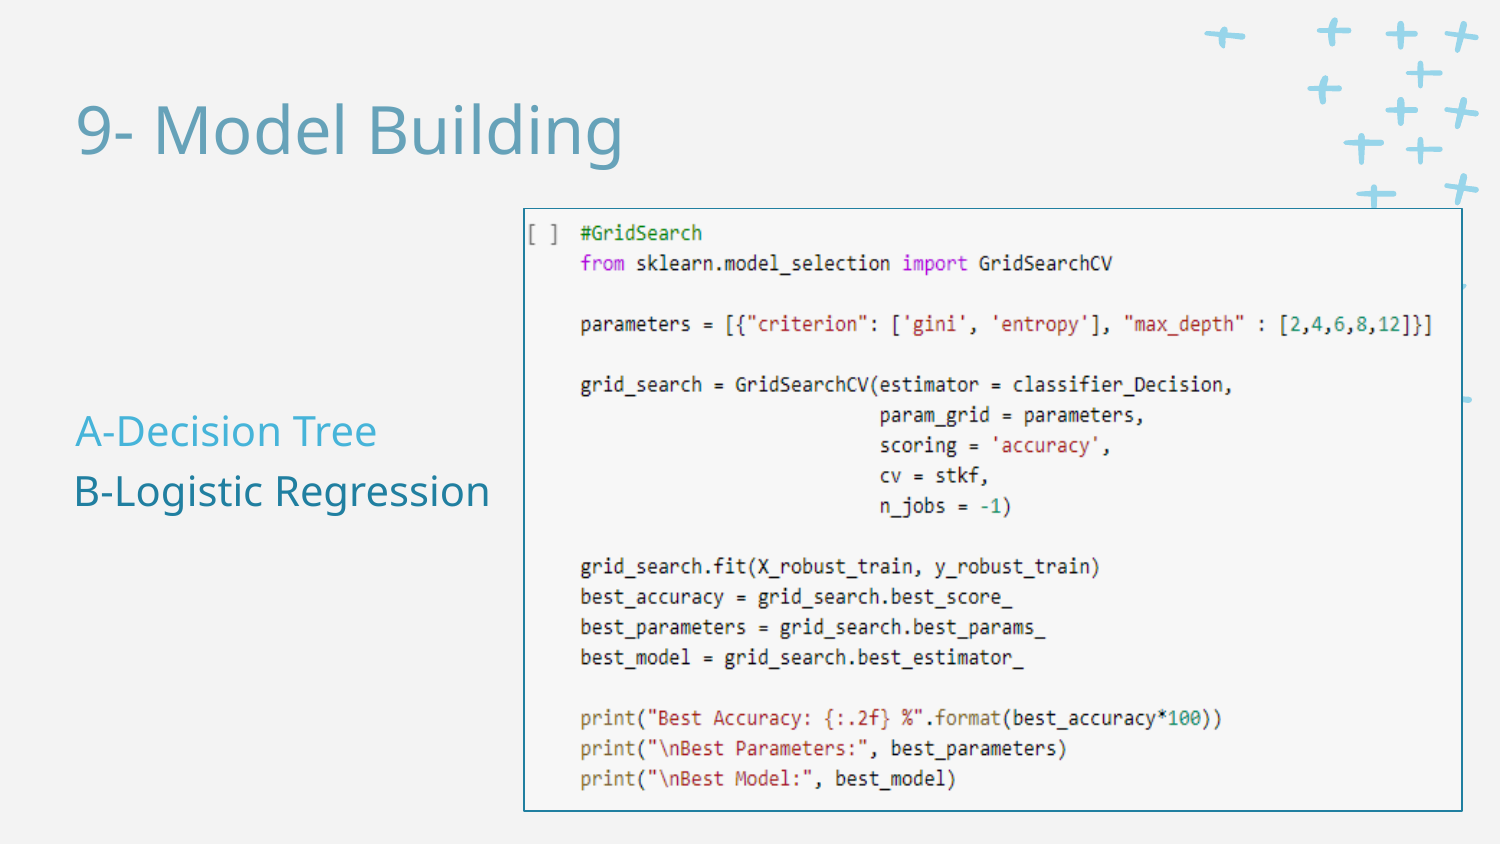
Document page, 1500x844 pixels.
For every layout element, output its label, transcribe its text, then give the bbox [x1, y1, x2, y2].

text_box A-Decision Tree [60, 390, 519, 449]
text_box B-Logistic Regression [58, 449, 519, 570]
picture [524, 209, 1462, 811]
title 9- Model Building [60, 72, 1412, 193]
